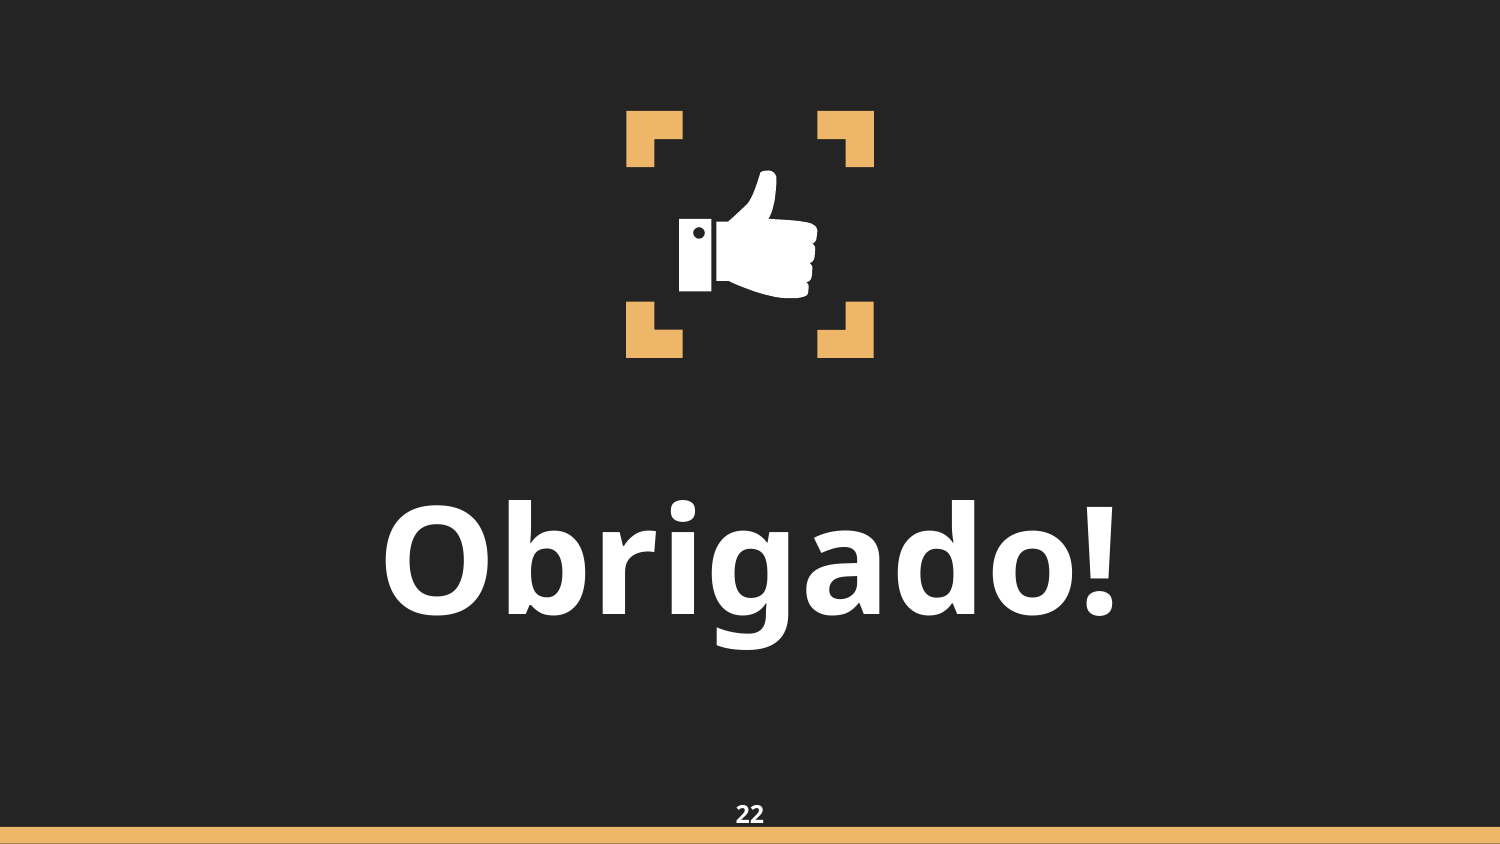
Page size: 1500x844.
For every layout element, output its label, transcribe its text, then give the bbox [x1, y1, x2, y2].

title Obrigado! [159, 469, 1341, 660]
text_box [625, 110, 874, 358]
slide_number 22 [705, 783, 795, 835]
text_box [678, 170, 818, 299]
